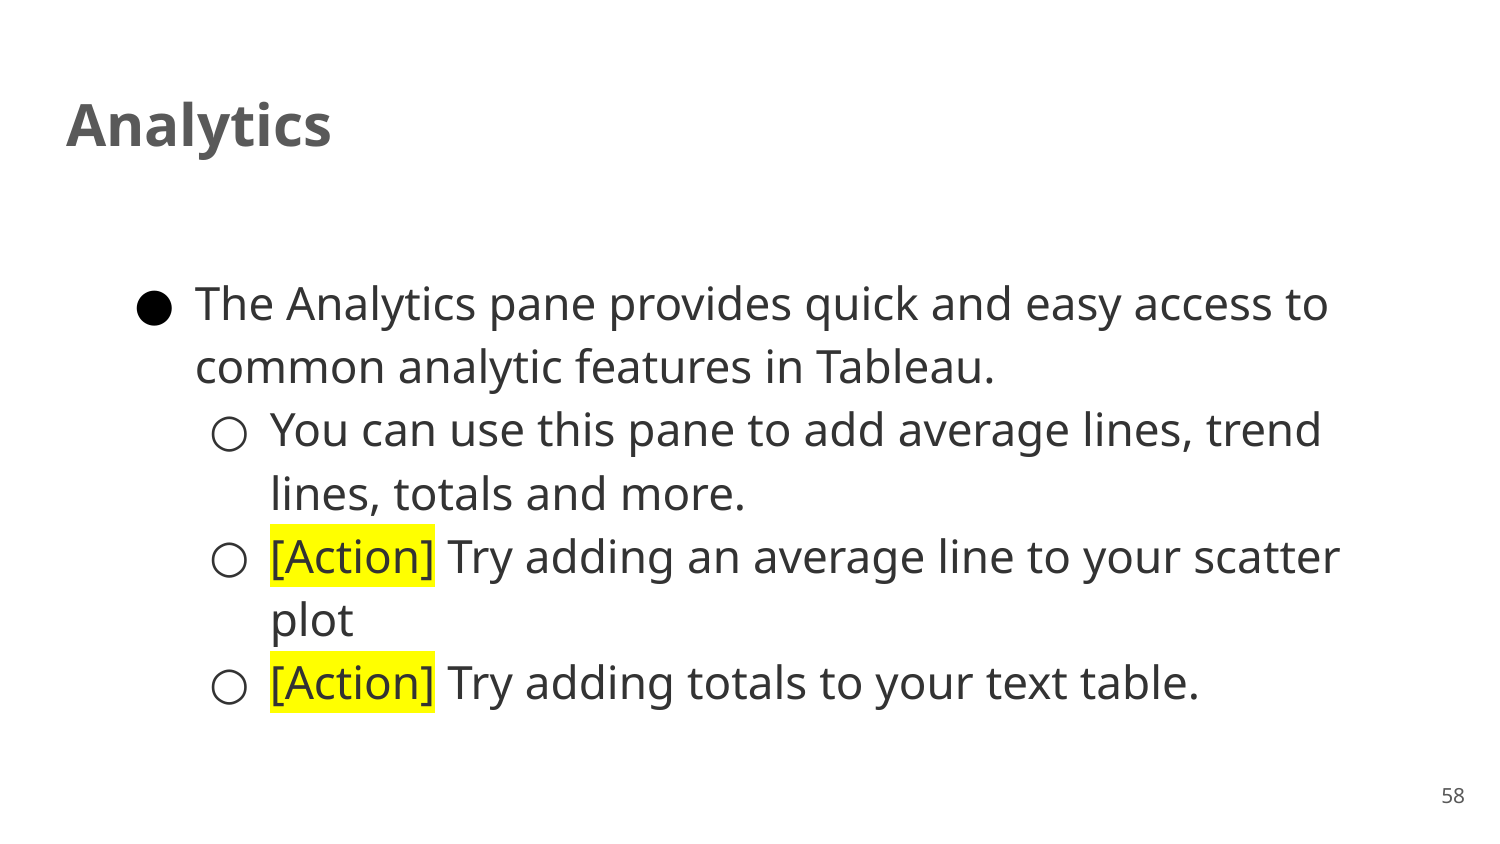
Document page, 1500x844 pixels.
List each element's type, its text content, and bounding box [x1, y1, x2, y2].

slide_number 58 [1389, 764, 1480, 830]
title Analytics [51, 72, 1449, 167]
list The Analytics pane provides quick and easy access to common analytic features in Tableau. You can use this pane to add average lines, trend lines, totals and more. [Action] Try adding an average line to your scatter plot [Action] Try adding totals to your text table. [104, 251, 1394, 669]
